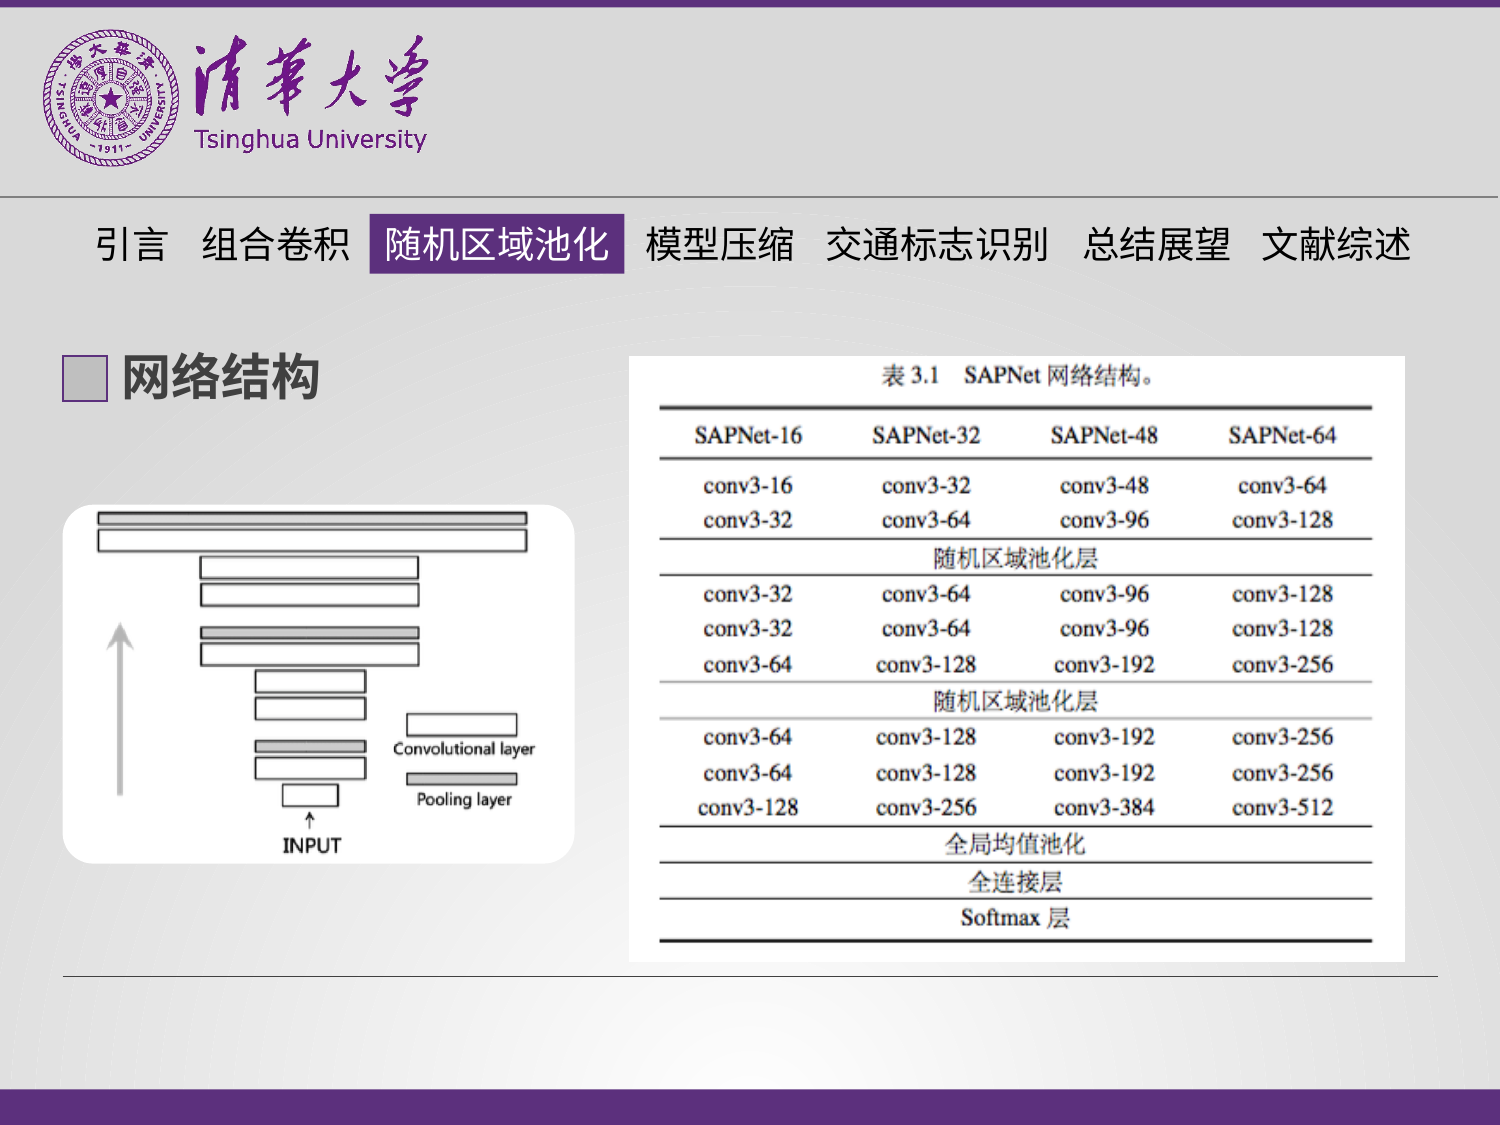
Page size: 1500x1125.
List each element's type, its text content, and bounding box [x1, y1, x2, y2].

text_box [0, 1088, 1500, 1125]
picture [629, 356, 1405, 962]
text_box 引言 [79, 213, 185, 274]
text_box 文献综述 [1246, 213, 1427, 274]
picture [0, 0, 471, 196]
text_box 随机区域池化 [369, 213, 625, 274]
text_box 总结展望 [1067, 213, 1246, 274]
text_box 组合卷积 [186, 213, 367, 274]
text_box 网络结构 [107, 337, 763, 413]
text_box [471, 0, 1500, 8]
picture [62, 504, 575, 864]
text_box [62, 355, 108, 402]
text_box 模型压缩 [630, 213, 810, 274]
text_box 交通标志识别 [810, 213, 1065, 274]
